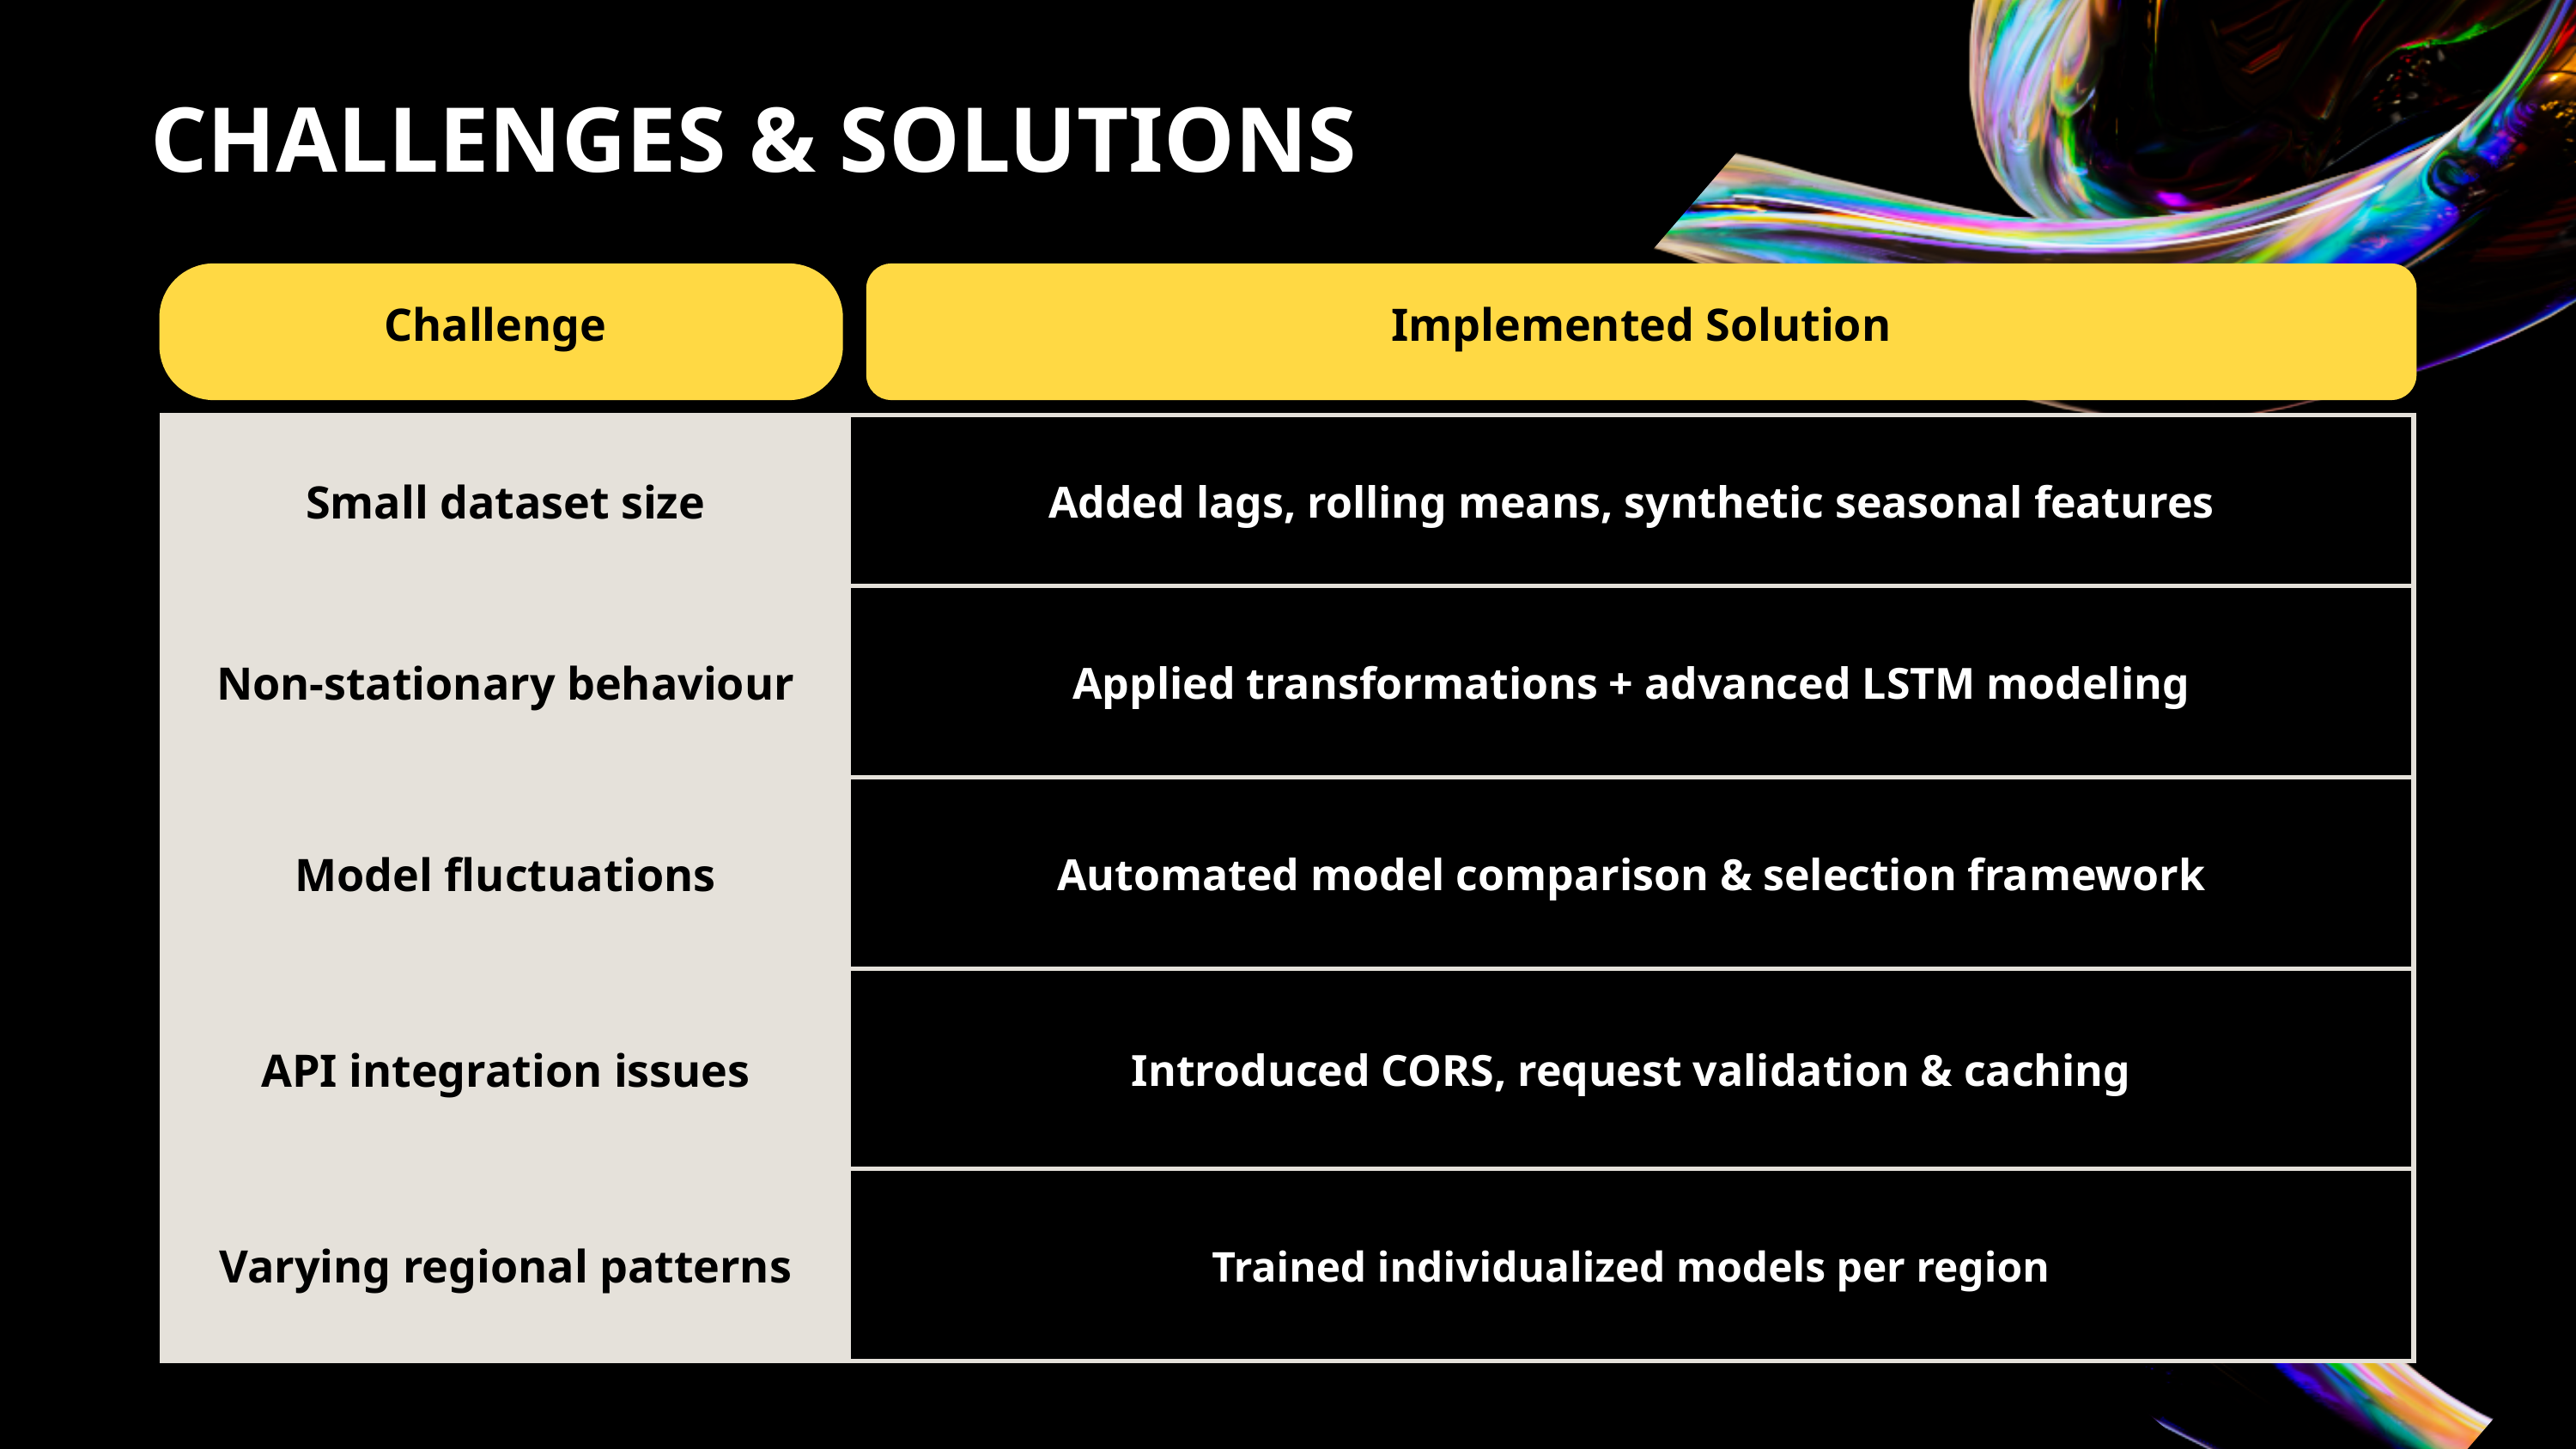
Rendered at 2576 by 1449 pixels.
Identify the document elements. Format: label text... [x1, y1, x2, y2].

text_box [868, 265, 2415, 398]
table_cell Introduced CORS, request validation & caching [851, 971, 2411, 1167]
text_box [1512, 0, 2576, 1449]
table_cell Applied transformations + advanced LSTM modeling [851, 588, 2411, 775]
table_cell Model fluctuations [165, 779, 847, 967]
table_header Added lags, rolling means, synthetic seasonal features [851, 417, 2411, 584]
table_cell Trained individualized models per region [851, 1171, 2411, 1359]
text_box CHALLENGES & SOLUTIONS [143, 91, 1365, 191]
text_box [161, 265, 841, 398]
table_cell API integration issues [165, 971, 847, 1167]
table_header Small dataset size [165, 417, 847, 584]
table_cell Automated model comparison & selection framework [851, 779, 2411, 967]
table_cell Varying regional patterns [165, 1171, 847, 1359]
table_cell Non-stationary behaviour [165, 588, 847, 775]
